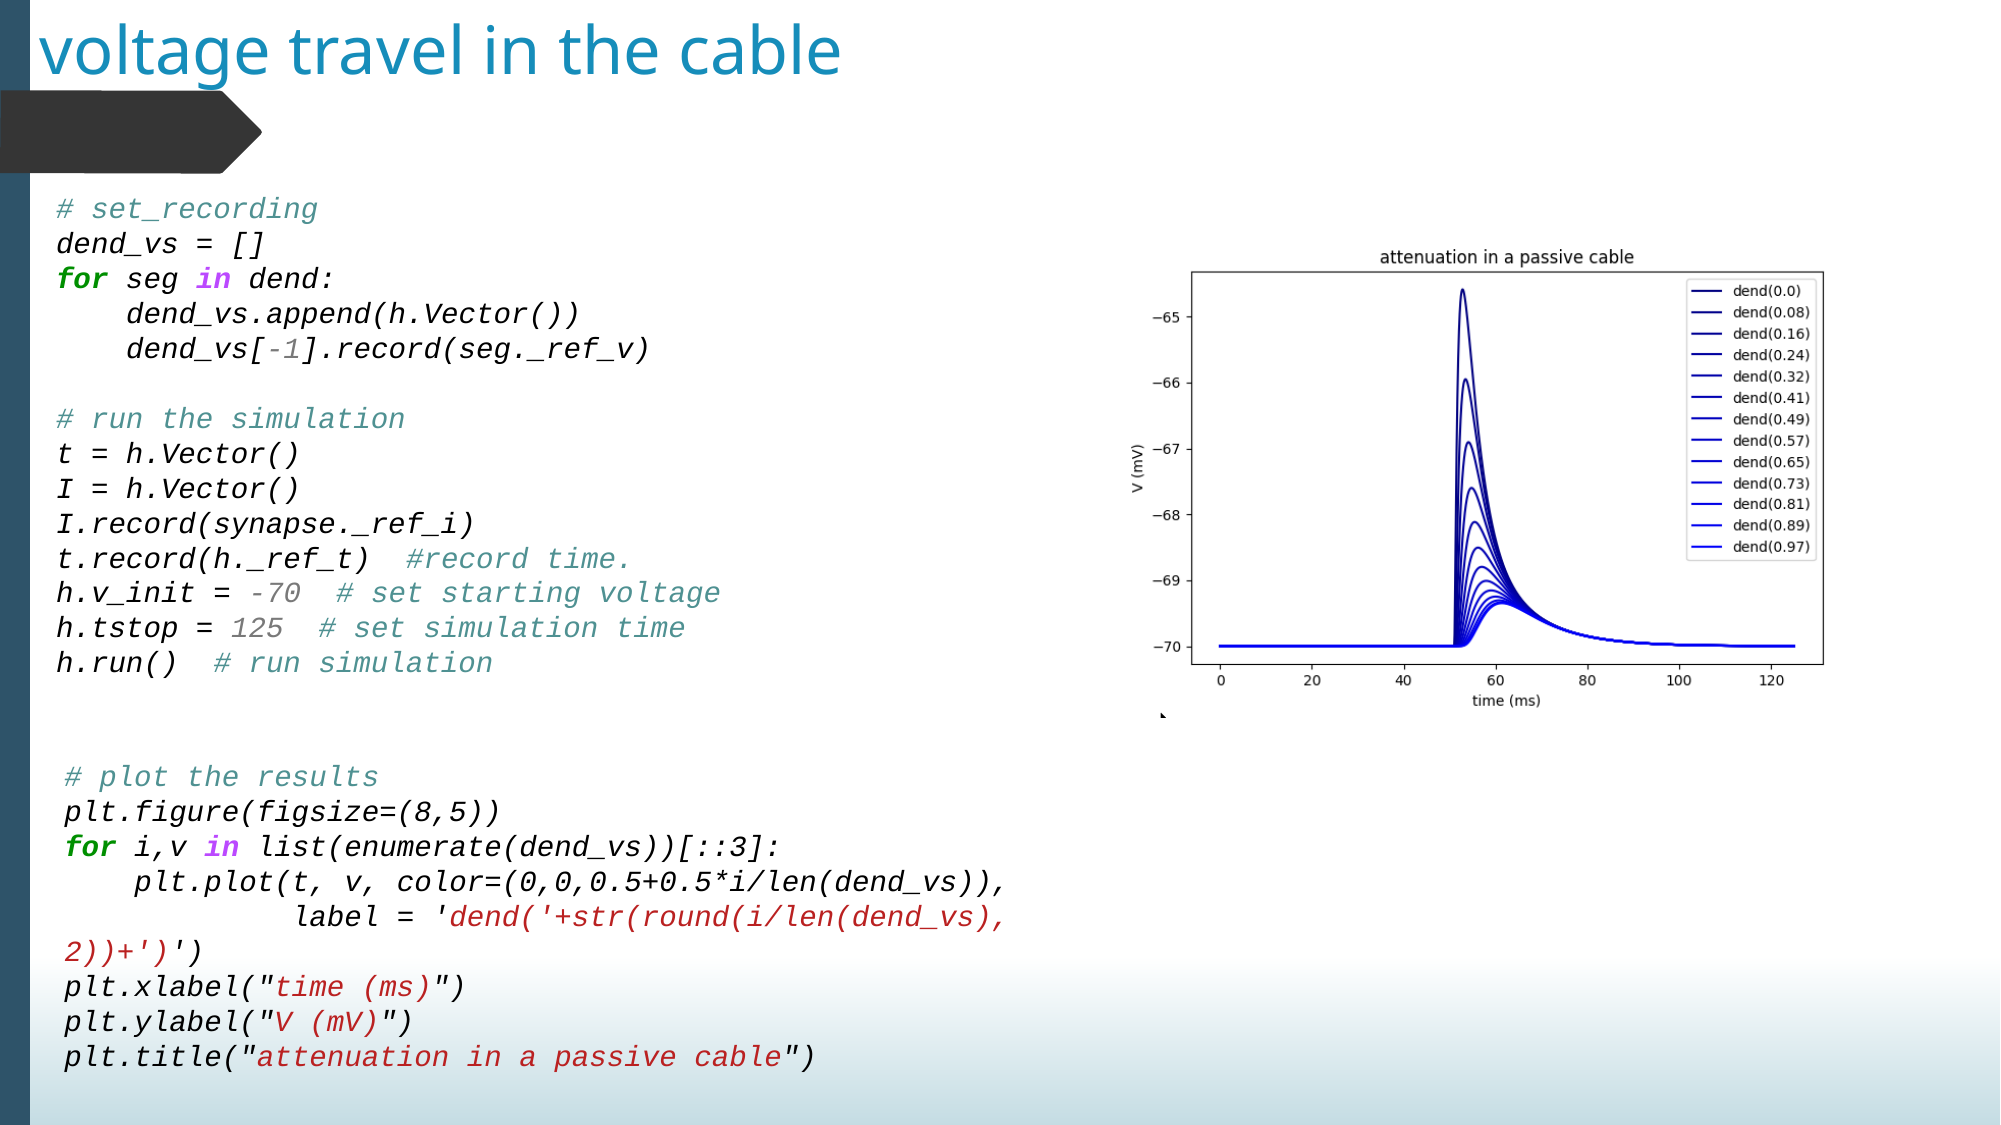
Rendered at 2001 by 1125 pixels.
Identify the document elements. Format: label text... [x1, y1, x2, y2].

picture [1121, 243, 1834, 718]
text_box # set_recording dend_vs = [] for seg in dend: dend_vs.append(h.Vector()) dend_vs[-1].record(seg._ref_v) # run the simulation t = h.Vector() I = h.Vector() I.record(synapse._ref_i) t.record(h._ref_t) #record time. h.v_init = -70 # set starting voltage h.tstop = 125 # set simulation time h.run() # run simulation [41, 181, 1188, 708]
title voltage travel in the cable [24, 0, 1750, 144]
text_box # plot the results plt.figure(figsize=(8,5)) for i,v in list(enumerate(dend_vs))[::3]: plt.plot(t, v, color=(0,0,0.5+0.5*i/len(dend_vs)), label = 'dend('+str(round(i/len(dend_vs), 2))+')') plt.xlabel("time (ms)") plt.ylabel("V (mV)") plt.title("attenuation in a passive cable") [49, 742, 1085, 1065]
